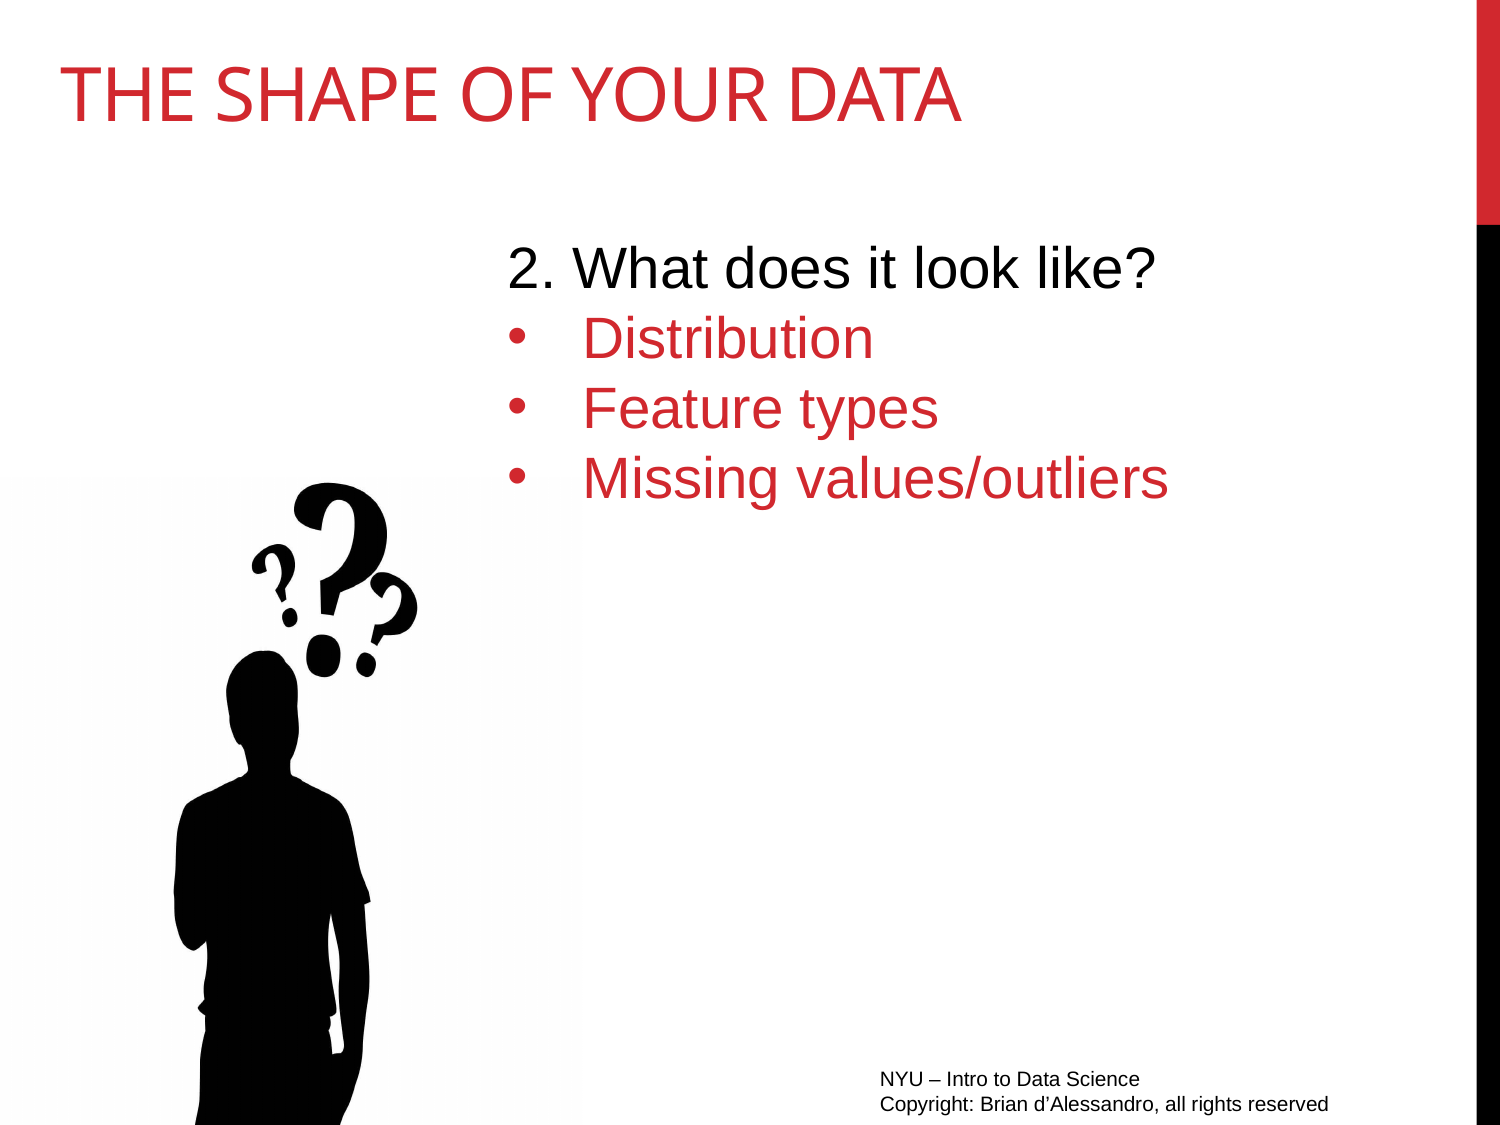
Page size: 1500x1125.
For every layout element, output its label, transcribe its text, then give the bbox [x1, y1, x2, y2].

title The shape of your data [45, 0, 1423, 145]
picture [0, 477, 583, 1125]
text_box 2. What does it look like? Distribution Feature types Missing values/outliers [492, 222, 1470, 658]
